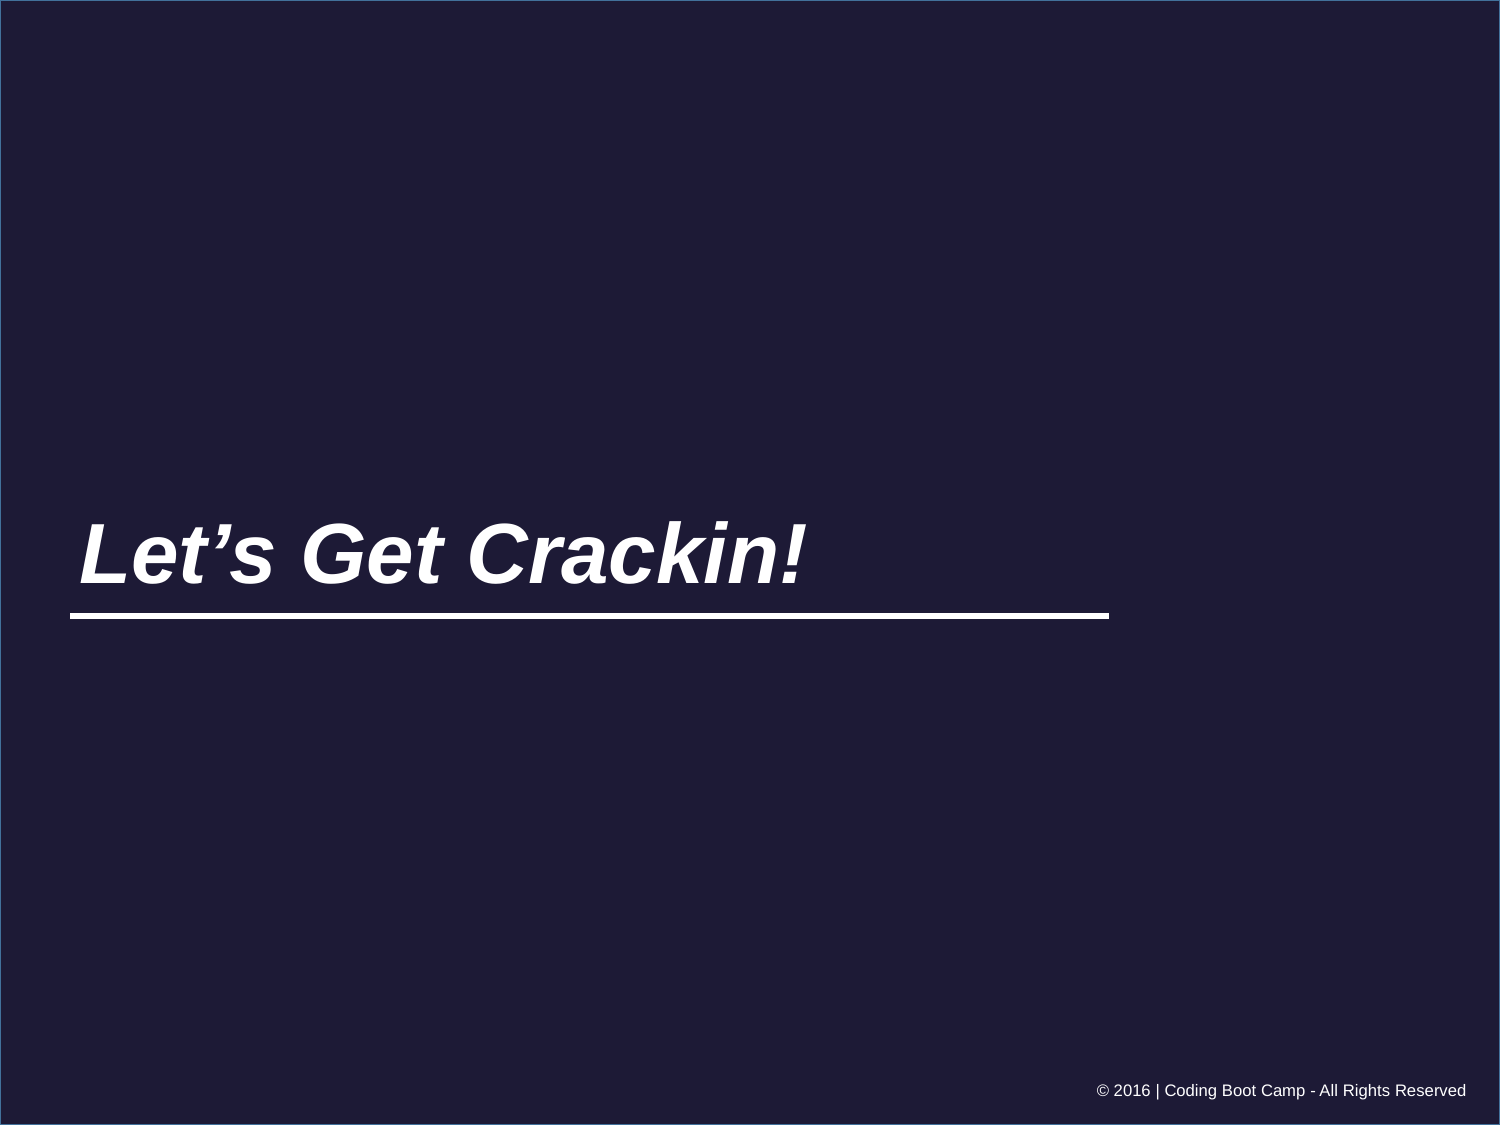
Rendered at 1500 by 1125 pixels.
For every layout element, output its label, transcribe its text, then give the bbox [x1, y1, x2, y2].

title Let’s Get Crackin! [64, 484, 1415, 628]
